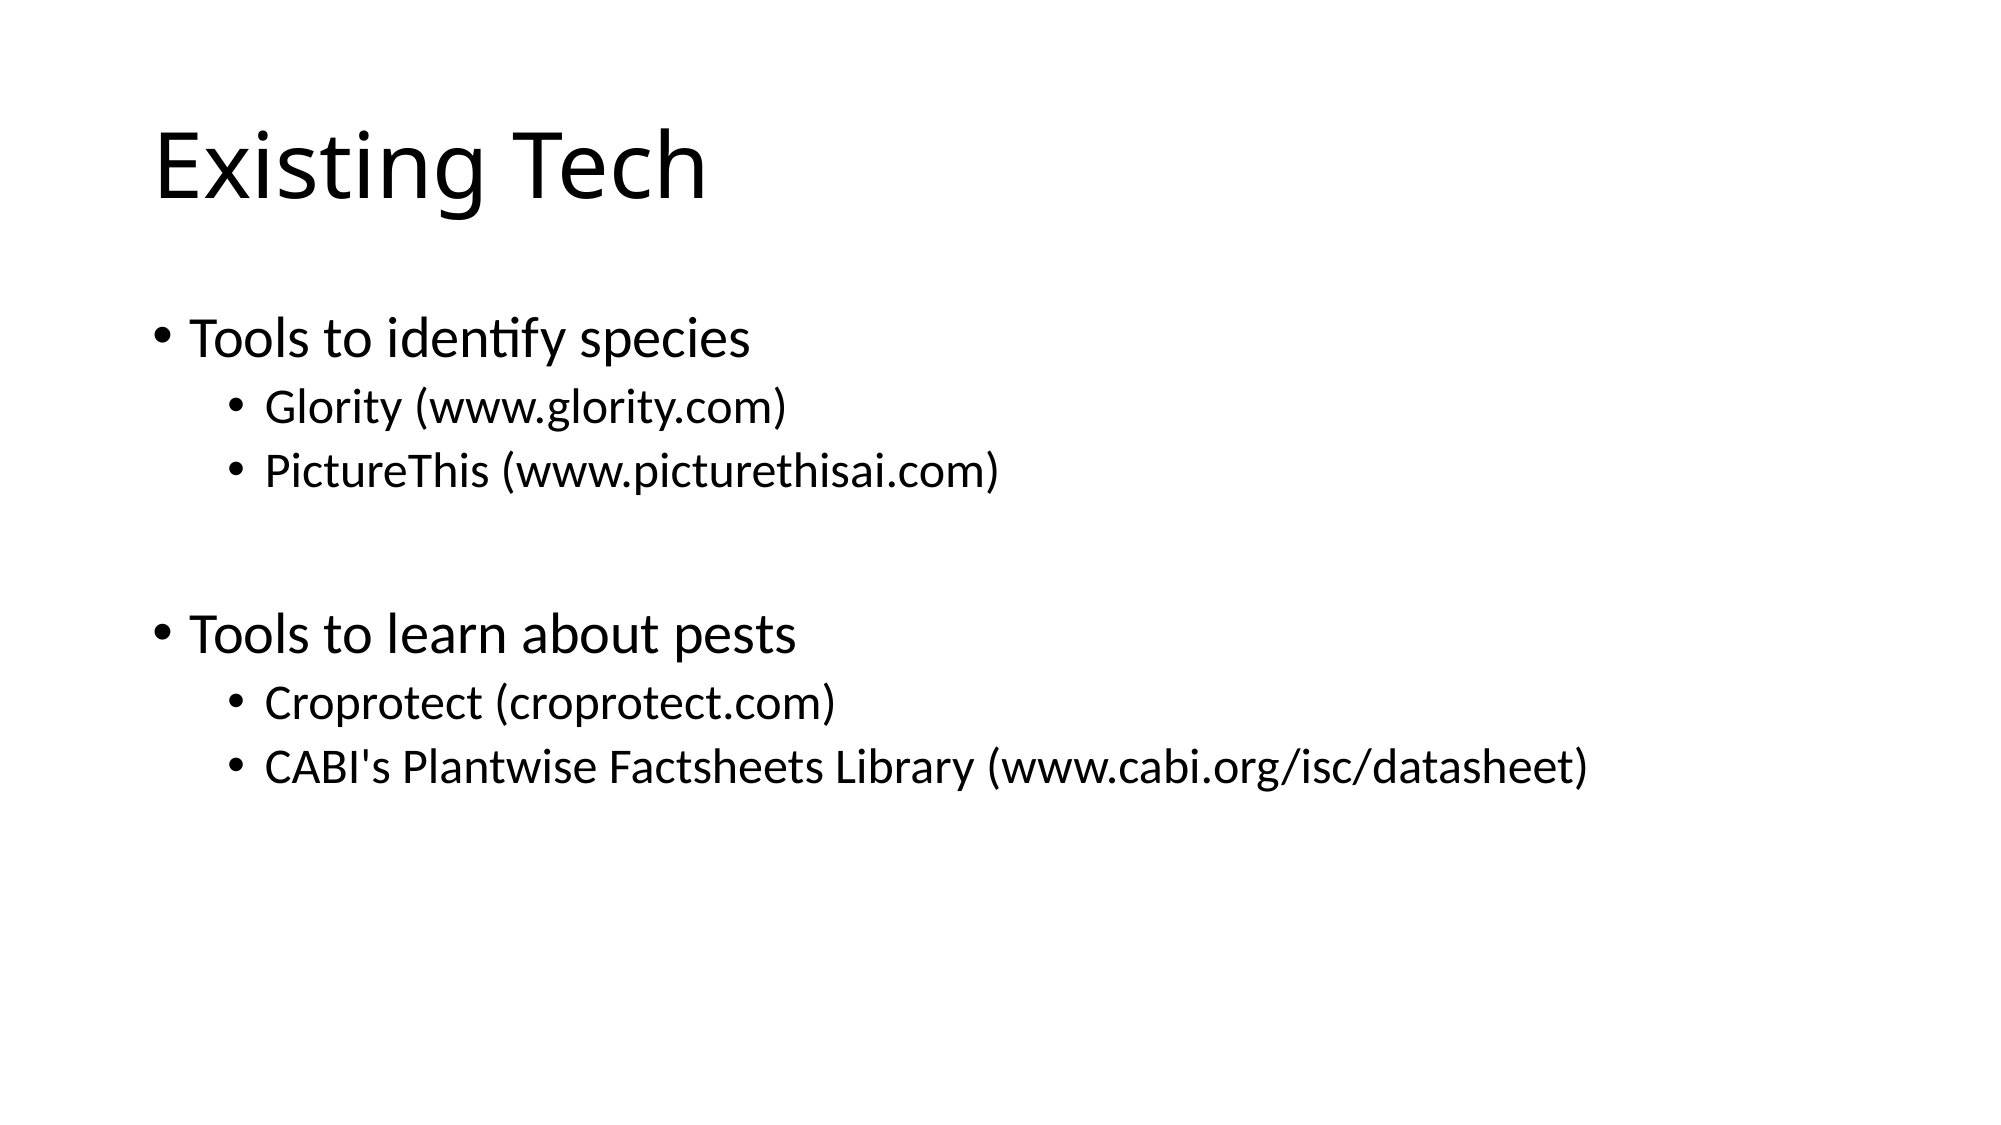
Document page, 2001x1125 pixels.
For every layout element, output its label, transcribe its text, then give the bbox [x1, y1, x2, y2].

title Existing Tech [137, 59, 1863, 278]
list Tools to identify species Glority (www.glority.com) PictureThis (www.picturethisai.com) Tools to learn about pests Croprotect (croprotect.com) CABI's Plantwise Factsheets Library (www.cabi.org/isc/datasheet) [137, 299, 1863, 1014]
